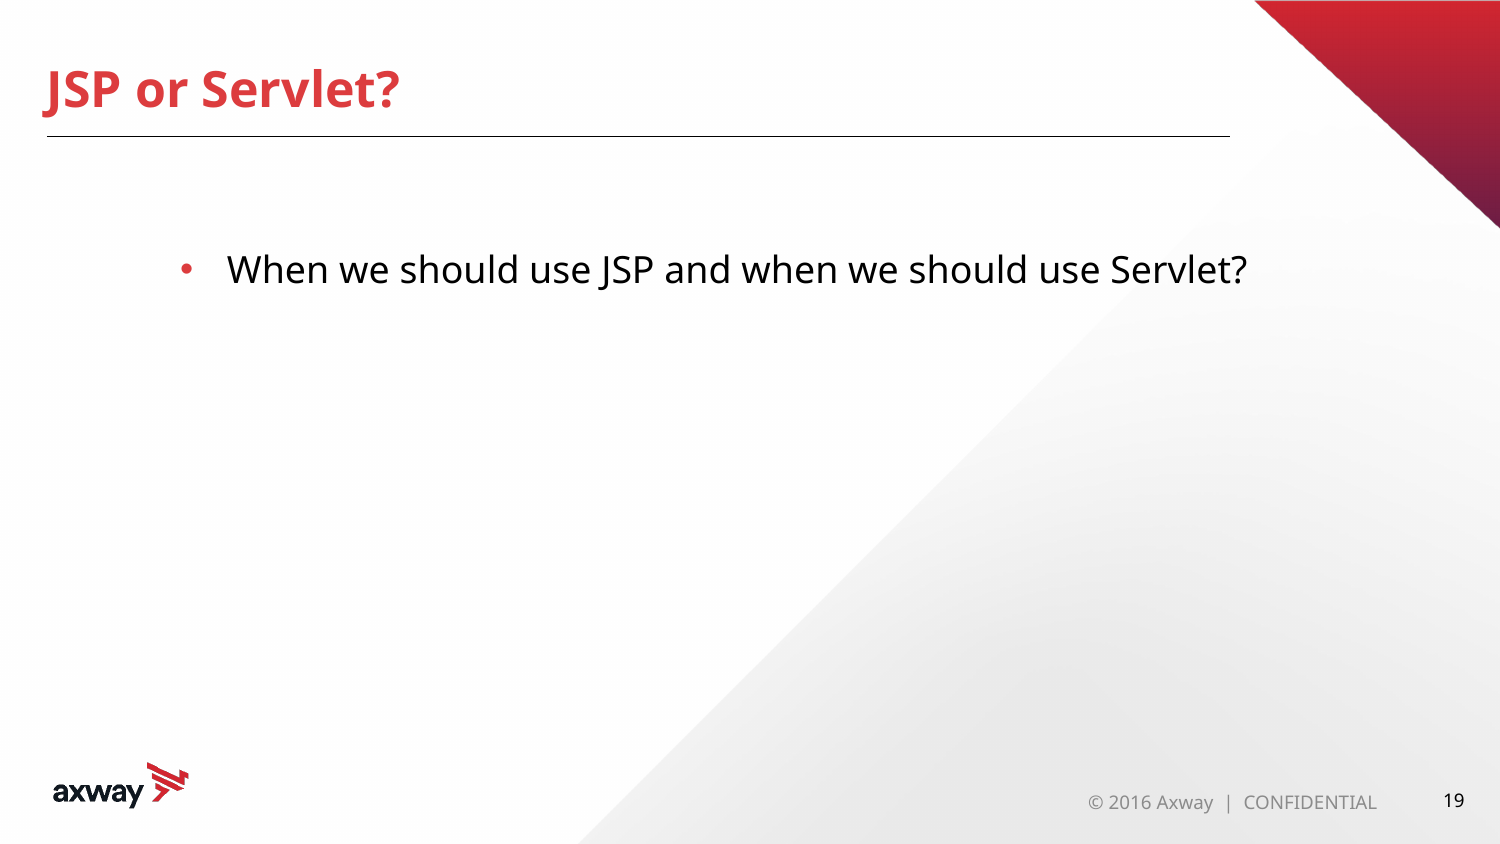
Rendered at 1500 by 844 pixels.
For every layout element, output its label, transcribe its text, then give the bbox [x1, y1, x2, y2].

picture [0, 0, 1500, 844]
text_box JSP or Servlet? [46, 50, 1128, 112]
footer © 2016 Axway | CONFIDENTIAL [885, 779, 1393, 824]
list When we should use JSP and when we should use Servlet? [46, 148, 1322, 755]
